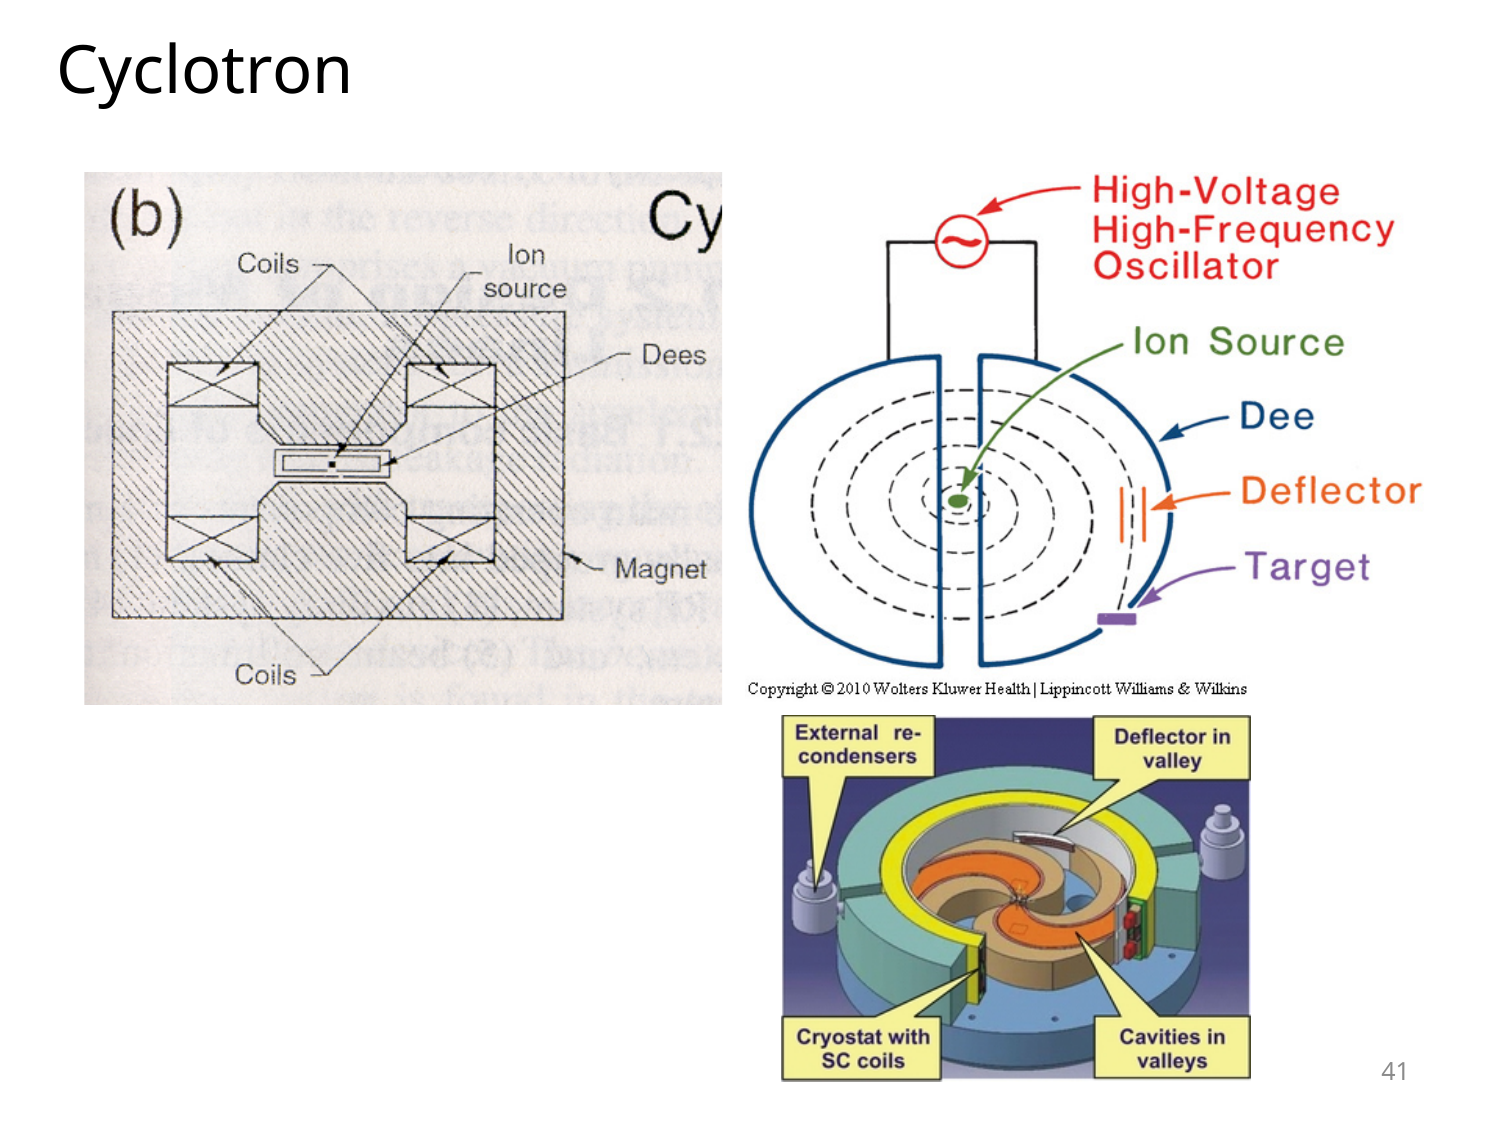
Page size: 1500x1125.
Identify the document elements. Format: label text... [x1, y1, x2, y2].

text_box Cyclotron [41, 19, 715, 114]
picture [745, 172, 1424, 702]
picture [780, 715, 1251, 1082]
picture [84, 172, 723, 705]
slide_number 41 [1074, 1042, 1425, 1103]
